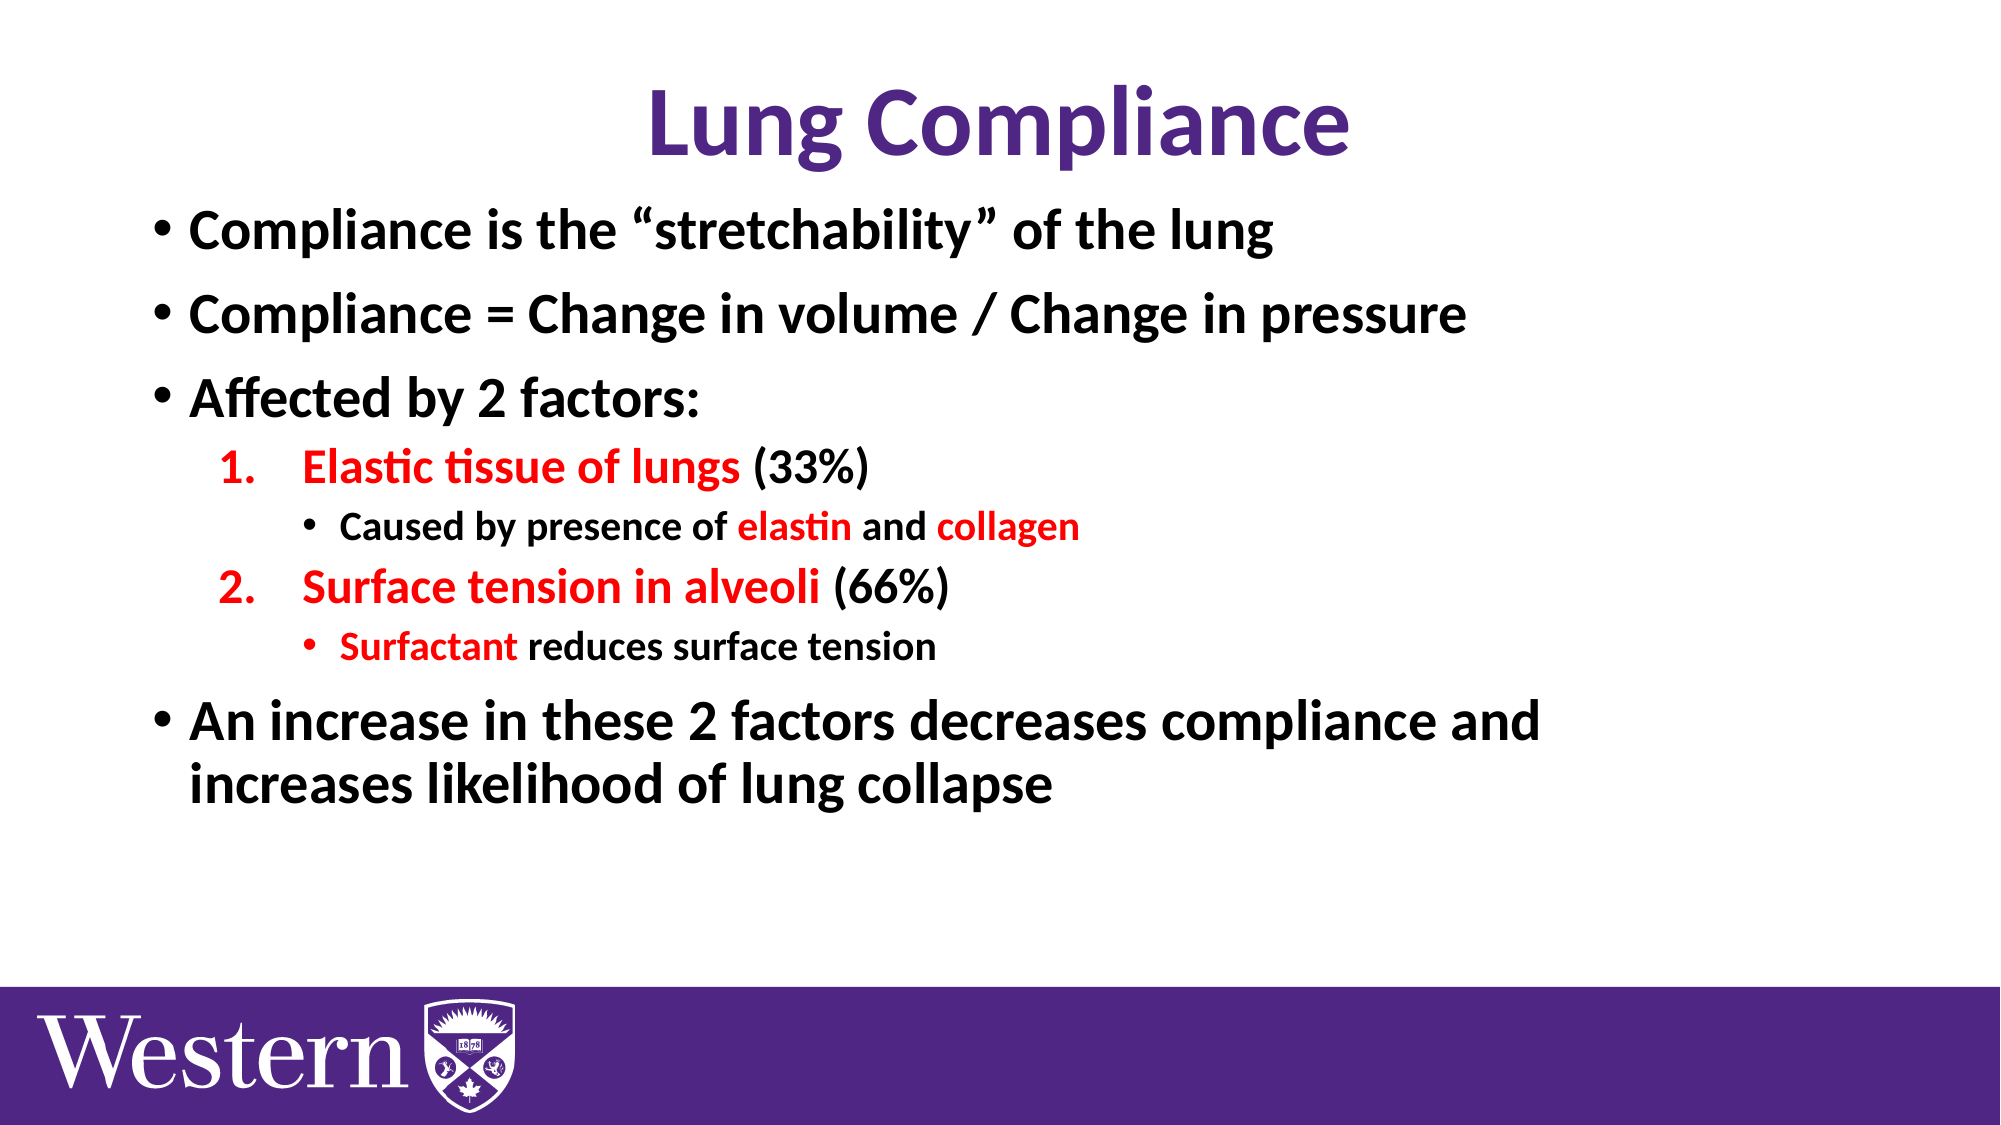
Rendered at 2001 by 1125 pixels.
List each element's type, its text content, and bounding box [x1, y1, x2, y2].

title Lung Compliance [137, 32, 1863, 213]
text_box [0, 986, 2000, 1125]
picture [37, 999, 515, 1113]
list Compliance is the “stretchability” of the lung Compliance = Change in volume / Change in pressure Affected by 2 factors: Elastic tissue of lungs (33%) Caused by presence of elastin and collagen Surface tension in alveoli (66%) Surfactant reduces surface tension An increase in these 2 factors decreases compliance and increases likelihood of lung collapse [137, 192, 1791, 917]
